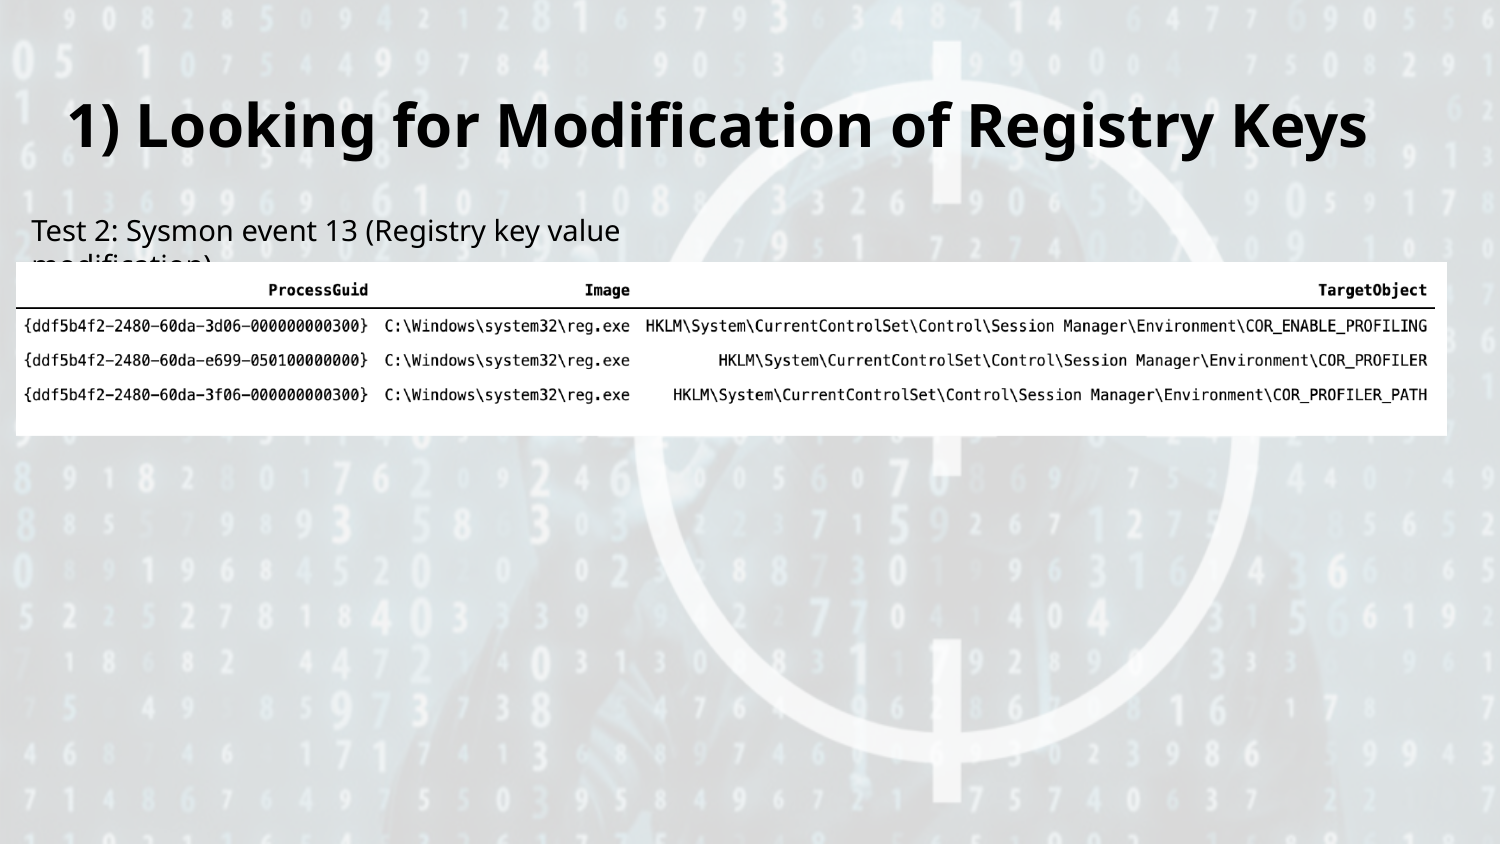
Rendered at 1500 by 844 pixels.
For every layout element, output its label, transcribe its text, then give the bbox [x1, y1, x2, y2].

title 1) Looking for Modification of Registry Keys [51, 72, 1449, 176]
text_box Test 2: Sysmon event 13 (Registry key value modification) [16, 197, 820, 262]
picture [16, 262, 1447, 437]
